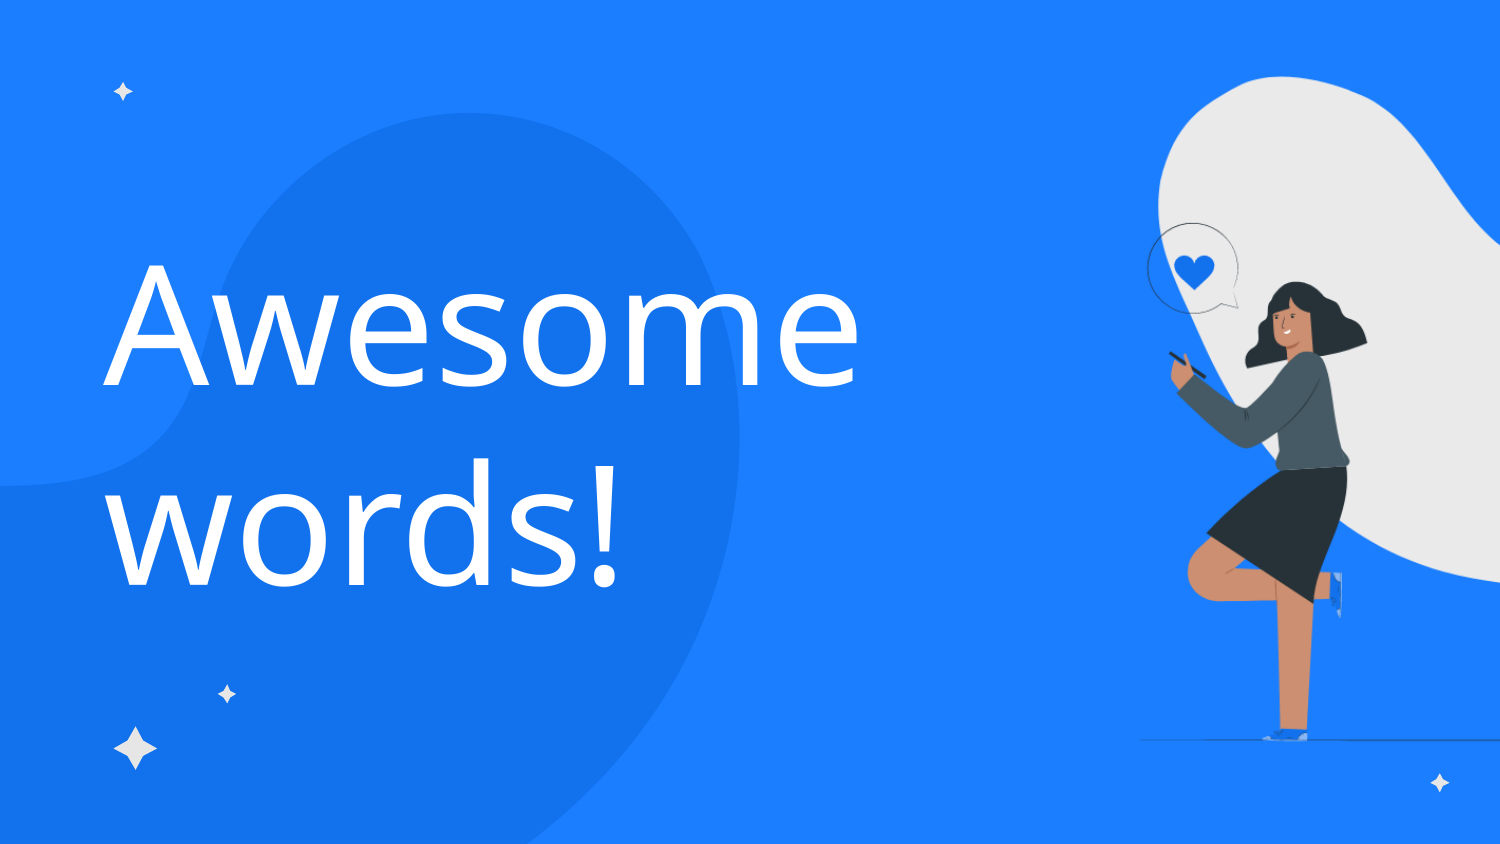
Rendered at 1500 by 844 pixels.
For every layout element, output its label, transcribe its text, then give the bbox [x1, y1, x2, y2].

title Awesome words! [88, 216, 1075, 622]
picture [1080, 0, 1500, 844]
